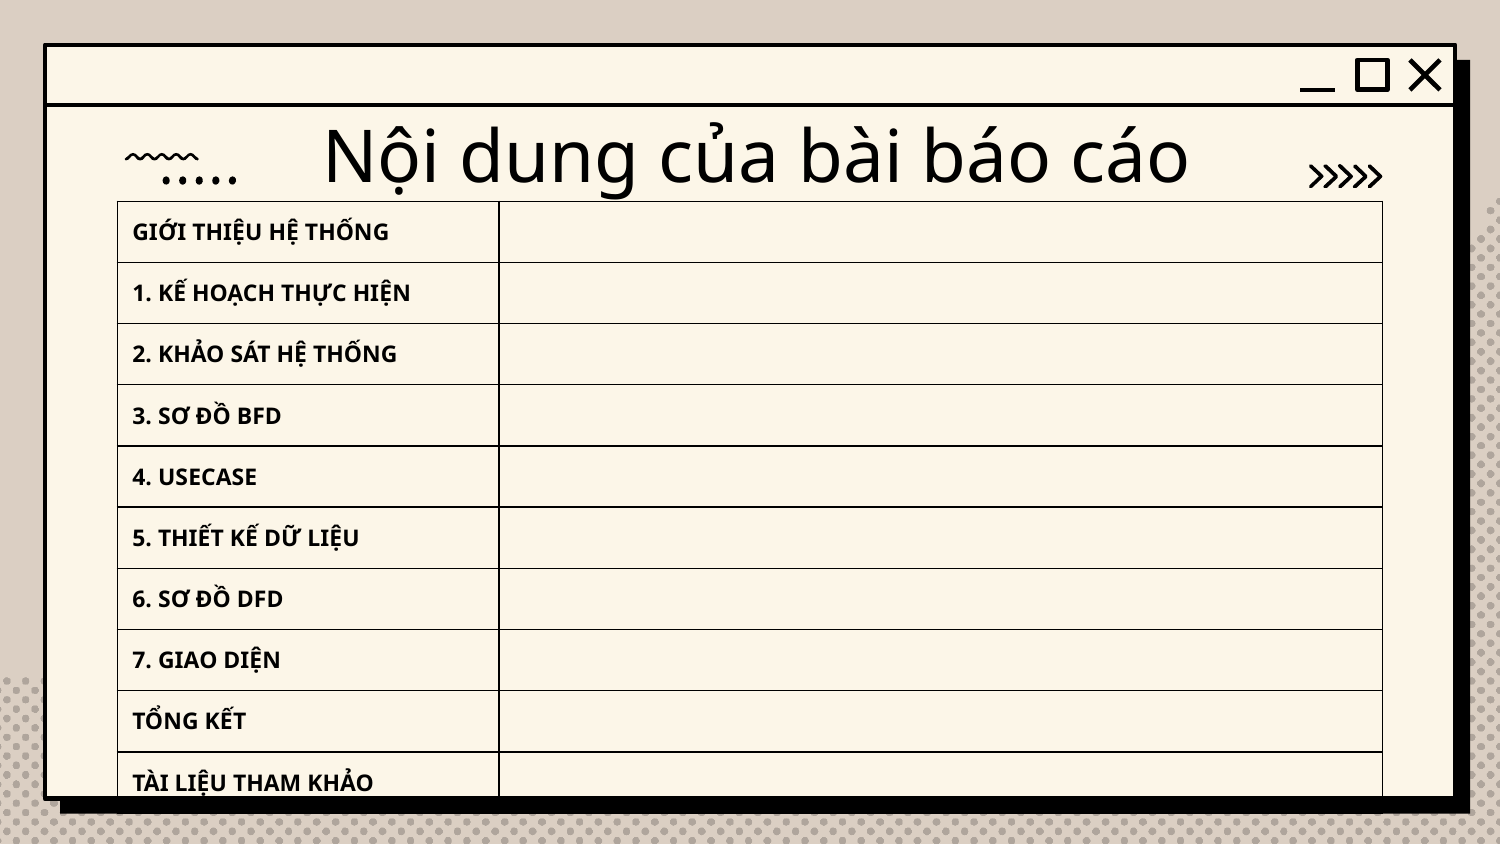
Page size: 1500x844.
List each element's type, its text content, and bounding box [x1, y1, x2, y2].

text_box [162, 176, 170, 185]
table_cell 5. THIẾT KẾ DỮ LIỆU [118, 508, 498, 568]
text_box [212, 176, 220, 185]
text_box [195, 176, 203, 185]
text_box [1323, 164, 1338, 188]
text_box [1368, 164, 1383, 188]
table_cell [500, 630, 1382, 690]
table_cell 2. KHẢO SÁT HỆ THỐNG [118, 324, 498, 384]
table_cell [500, 447, 1382, 506]
table_cell 7. GIAO DIỆN [118, 630, 498, 690]
table_cell [500, 263, 1382, 323]
table_cell [500, 324, 1382, 384]
table_cell [500, 508, 1382, 568]
table_cell [500, 569, 1382, 629]
table_cell 3. SƠ ĐỒ BFD [118, 385, 498, 445]
text_box [228, 176, 237, 185]
table_cell [500, 753, 1382, 812]
table_cell [500, 691, 1382, 751]
table_header [500, 202, 1382, 262]
table_cell 4. USECASE [118, 447, 498, 506]
table_cell 1. KẾ HOẠCH THỰC HIỆN [118, 263, 498, 323]
table_cell TÀI LIỆU THAM KHẢO [118, 753, 498, 812]
table_cell TỔNG KẾT [118, 691, 498, 751]
text_box [1337, 164, 1354, 188]
text_box [179, 176, 187, 185]
text_box [1352, 164, 1368, 188]
text_box [124, 152, 199, 161]
table_cell [500, 385, 1382, 445]
title Nội dung của bài báo cáo [124, 95, 1390, 196]
text_box [1309, 164, 1324, 188]
table_header GIỚI THIỆU HỆ THỐNG [118, 202, 498, 262]
table_cell 6. SƠ ĐỒ DFD [118, 569, 498, 629]
